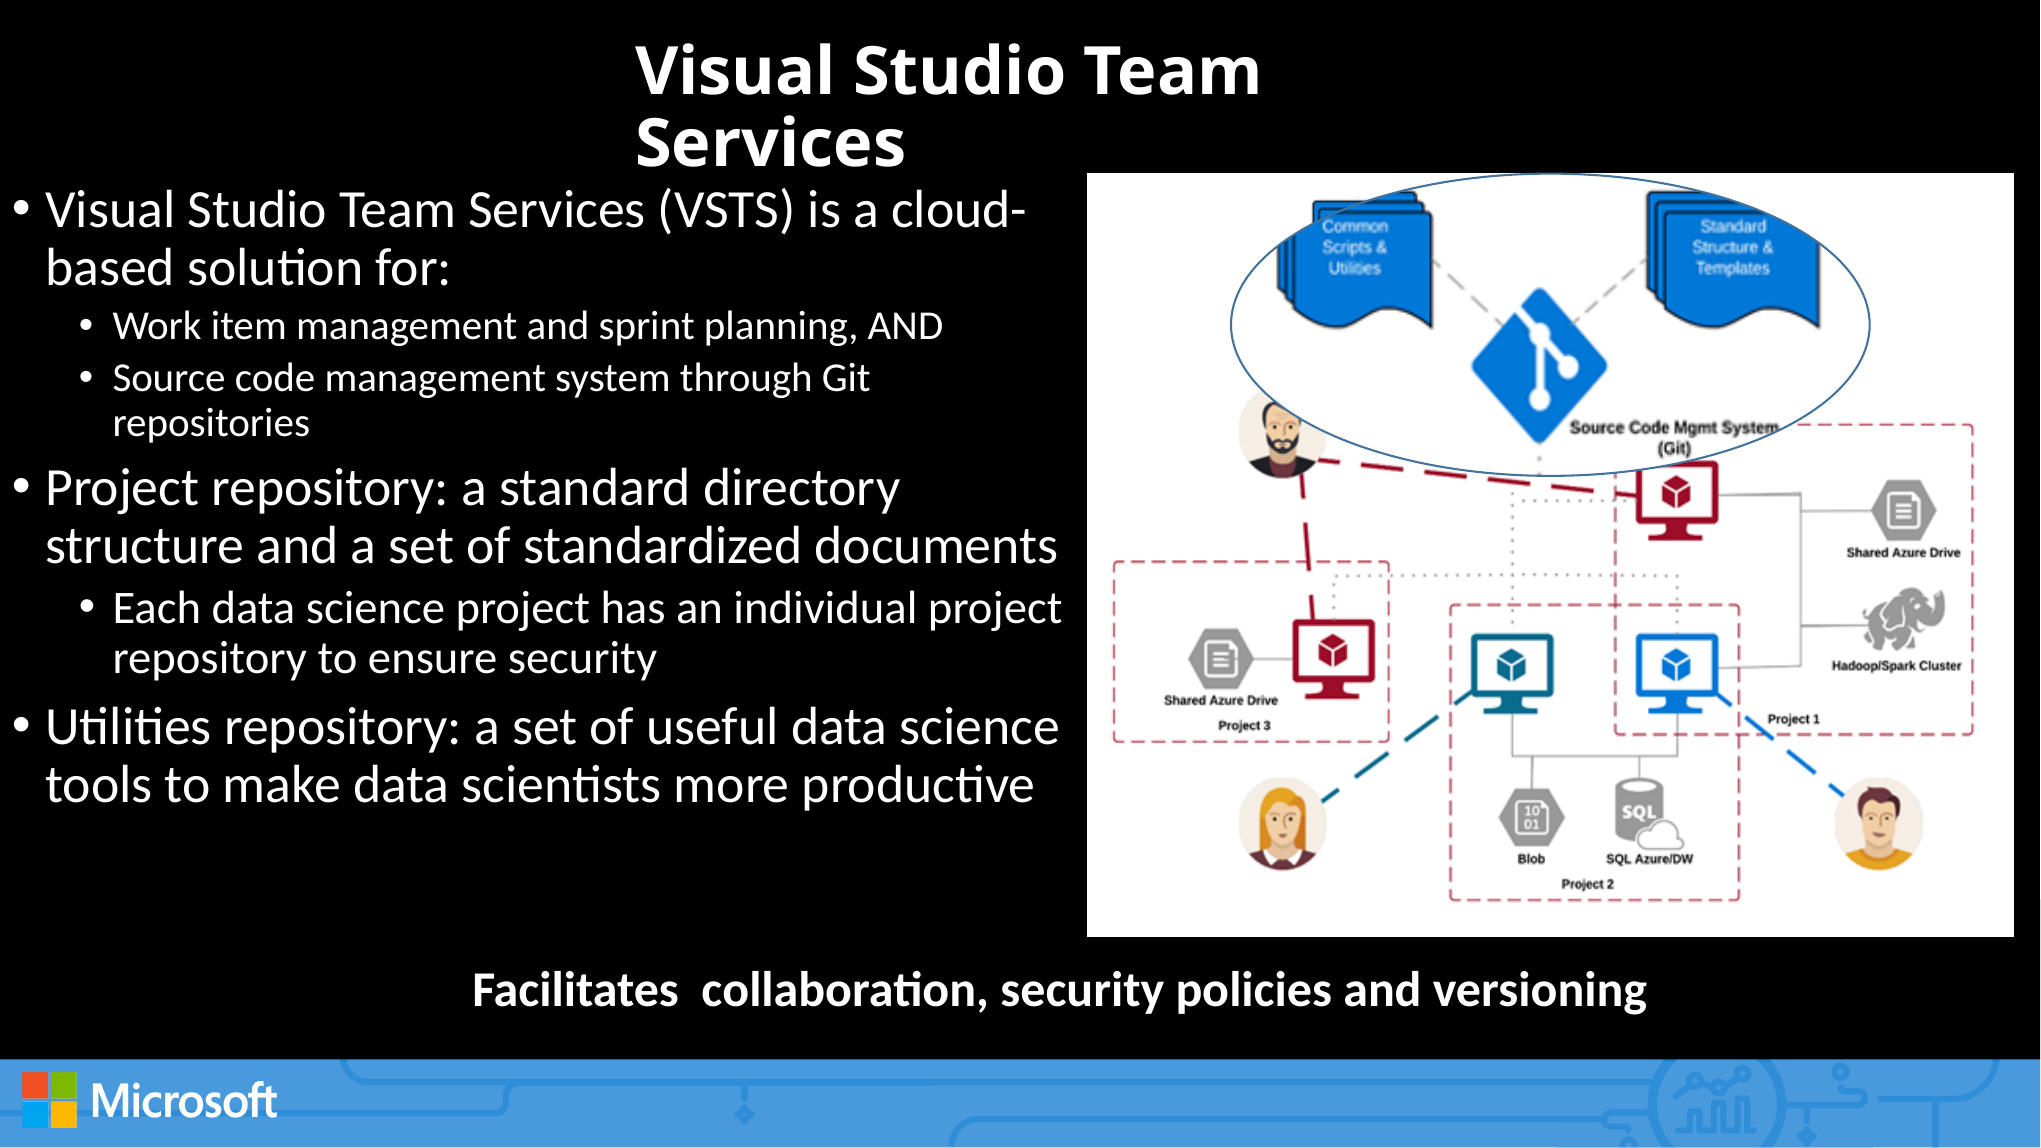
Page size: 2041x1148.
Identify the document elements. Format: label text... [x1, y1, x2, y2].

title Visual Studio Team Services [620, 0, 1439, 220]
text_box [1086, 173, 2014, 937]
picture [22, 1072, 277, 1128]
text_box Facilitates collaboration, security policies and versioning [457, 948, 1664, 1024]
list Visual Studio Team Services (VSTS) is a cloud-based solution for: Work item management and sprint planning, AND Source code management system through Git repositories Project repository: a standard directory structure and a set of standardized documents Each data science project has an individual project repository to ensure security Utilities repository: a set of useful data science tools to make data scientists more productive [0, 173, 1085, 912]
